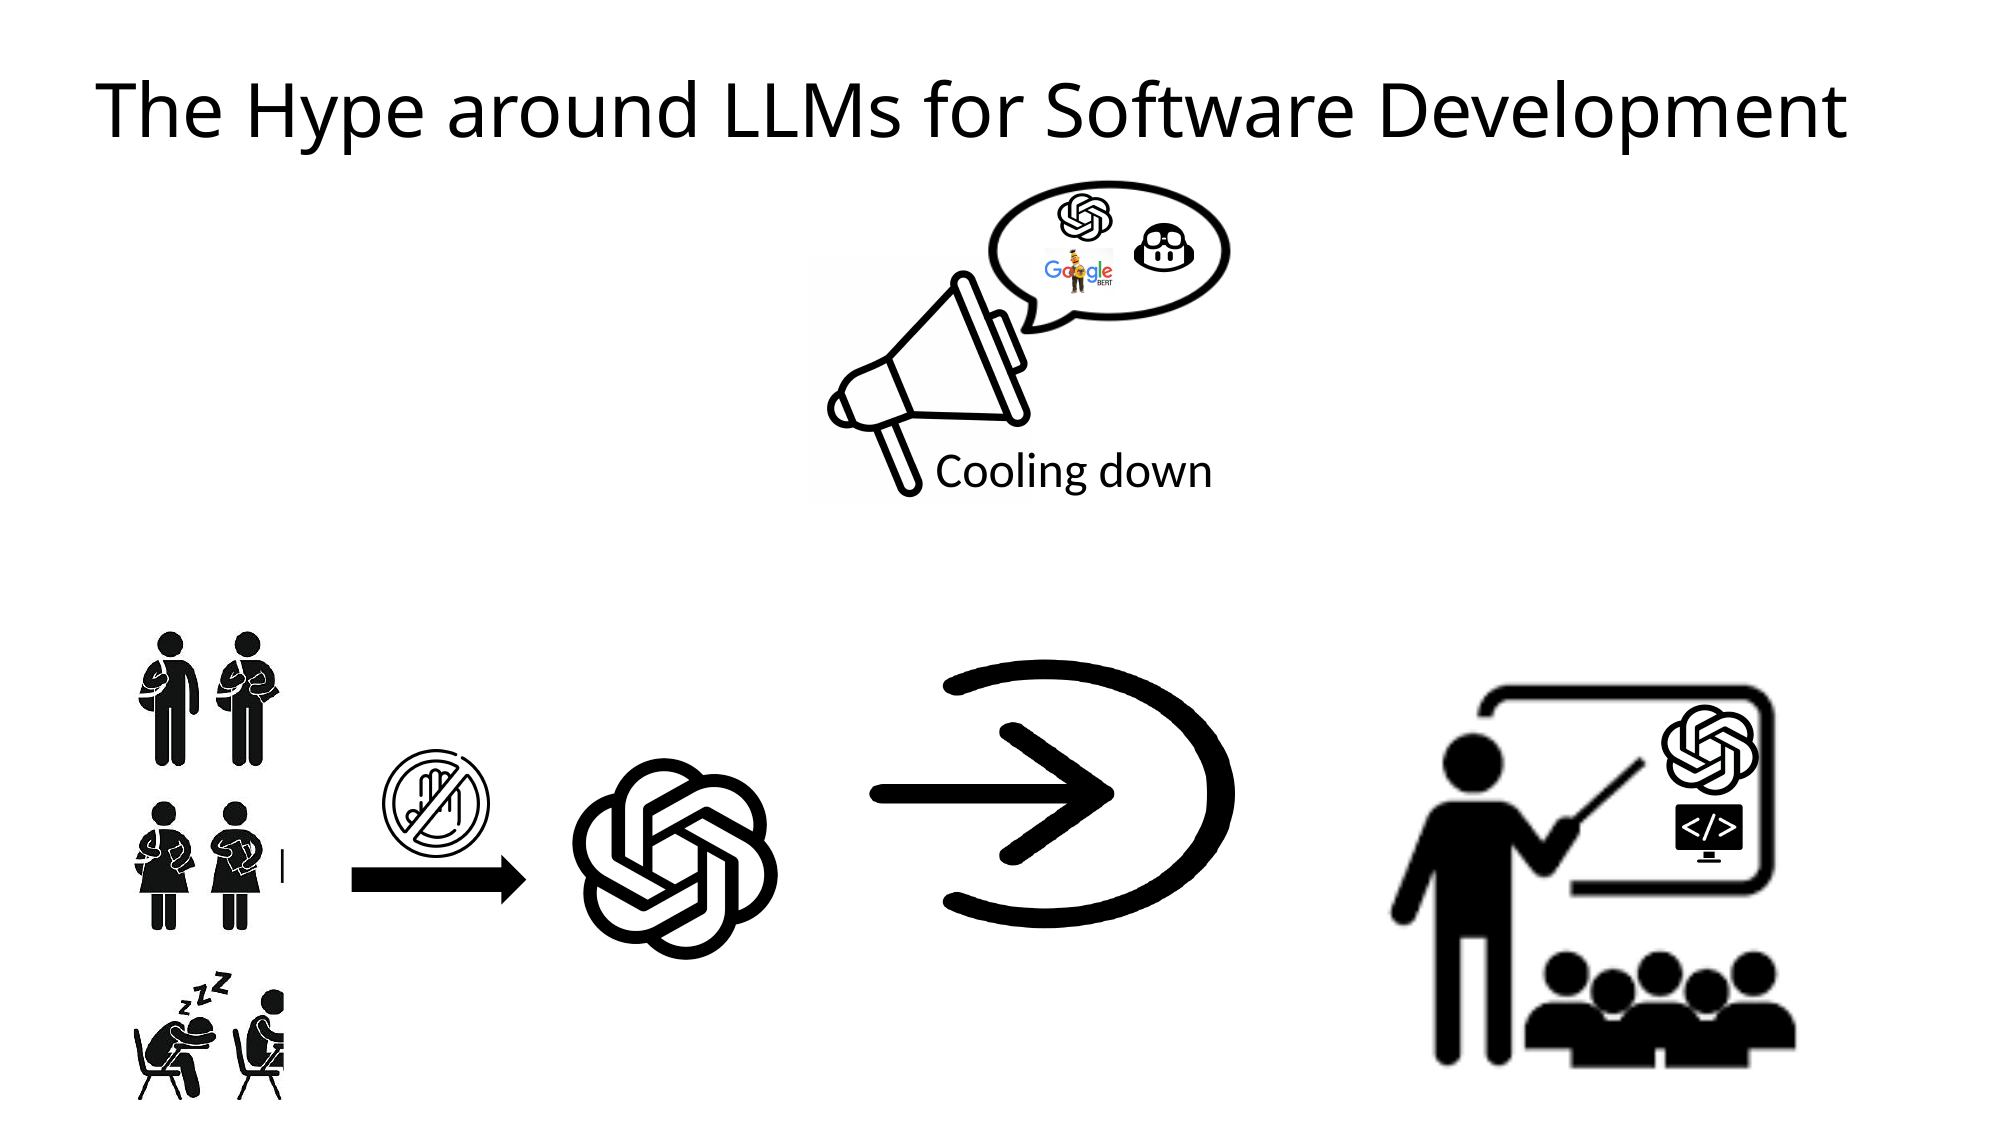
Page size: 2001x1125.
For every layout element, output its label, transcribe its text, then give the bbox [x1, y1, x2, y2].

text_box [809, 144, 1270, 506]
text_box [133, 631, 779, 1100]
text_box The Hype around LLMs for Software Development [80, 55, 1874, 161]
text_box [804, 627, 1818, 1088]
